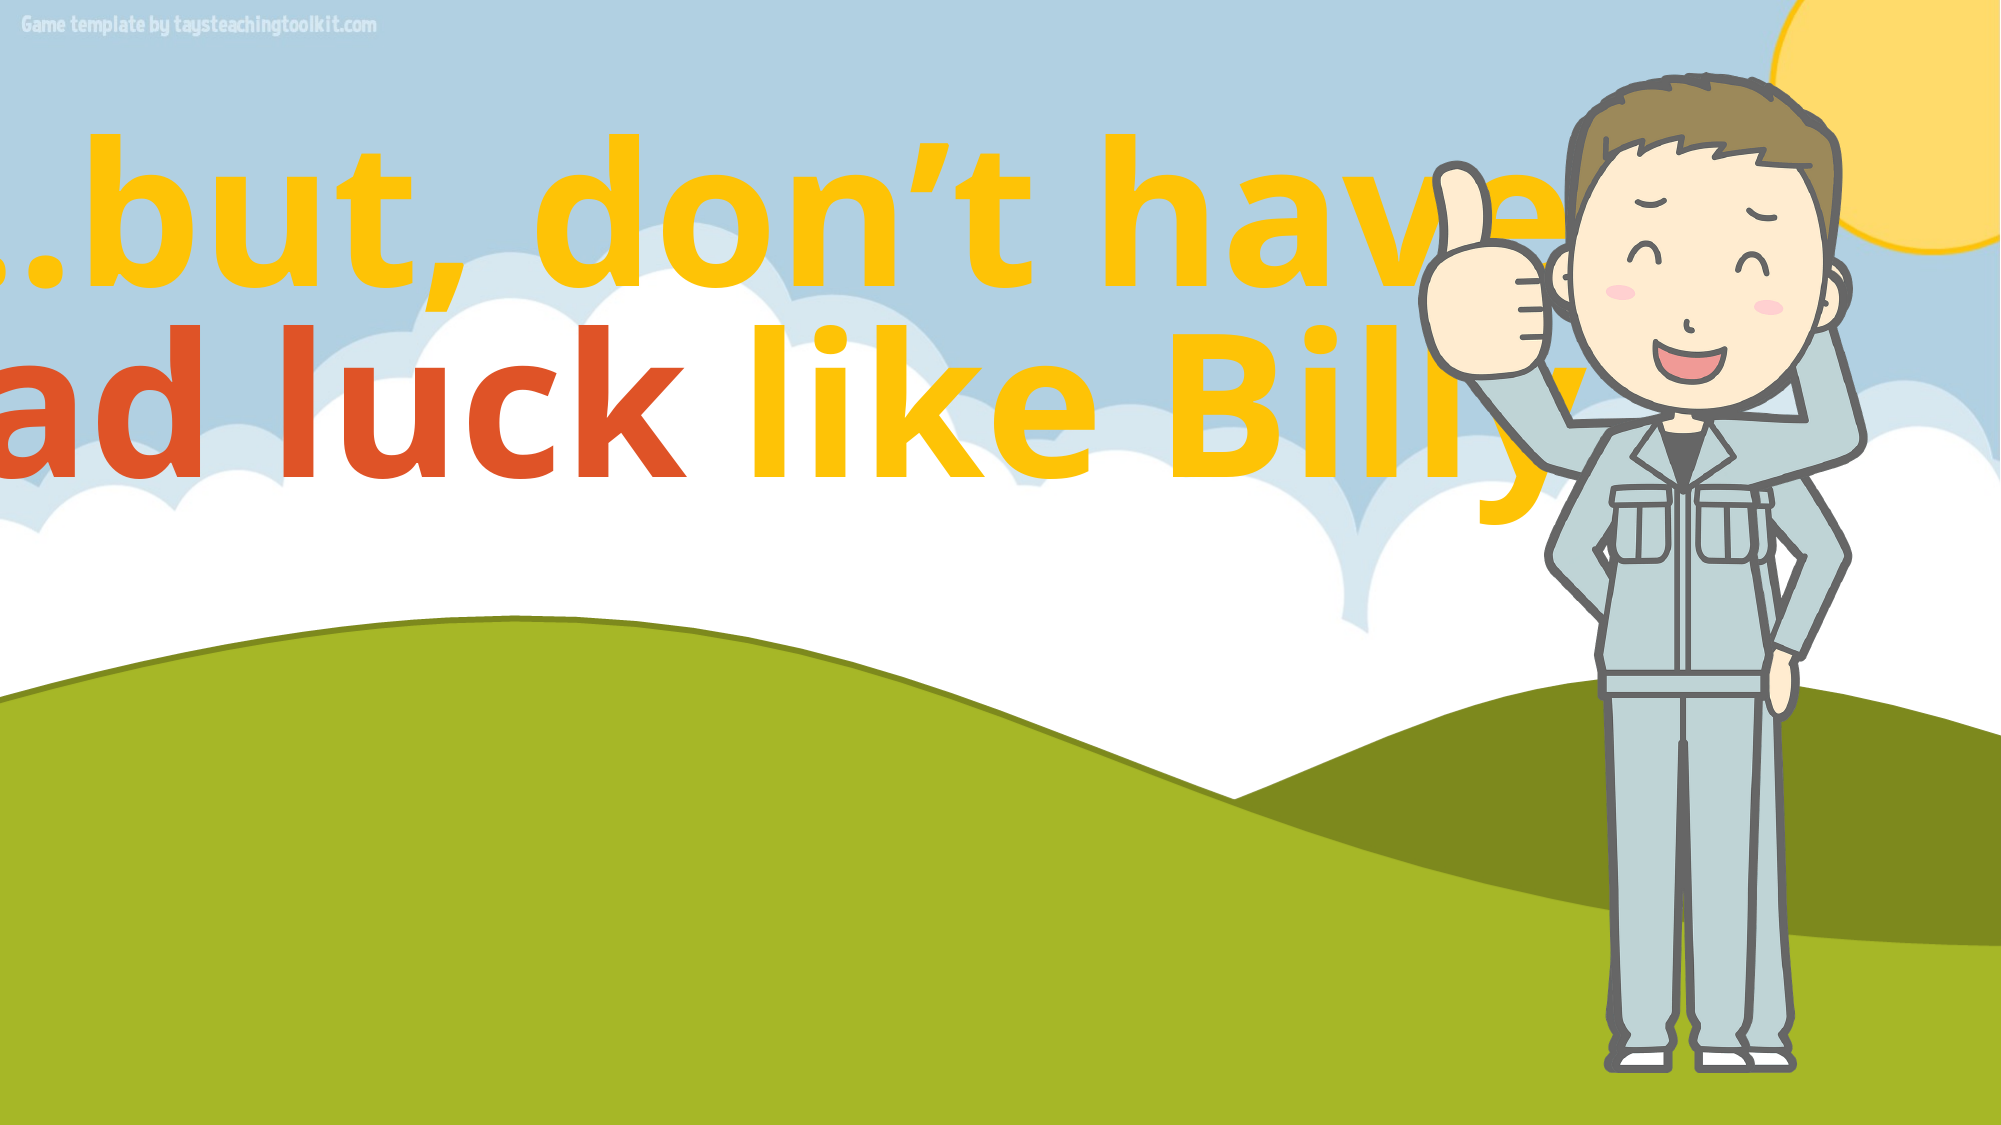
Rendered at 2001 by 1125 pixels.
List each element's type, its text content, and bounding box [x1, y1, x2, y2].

text_box …but, don’t have bad luck like Billy. [0, 125, 1418, 524]
picture [0, 0, 2001, 1125]
